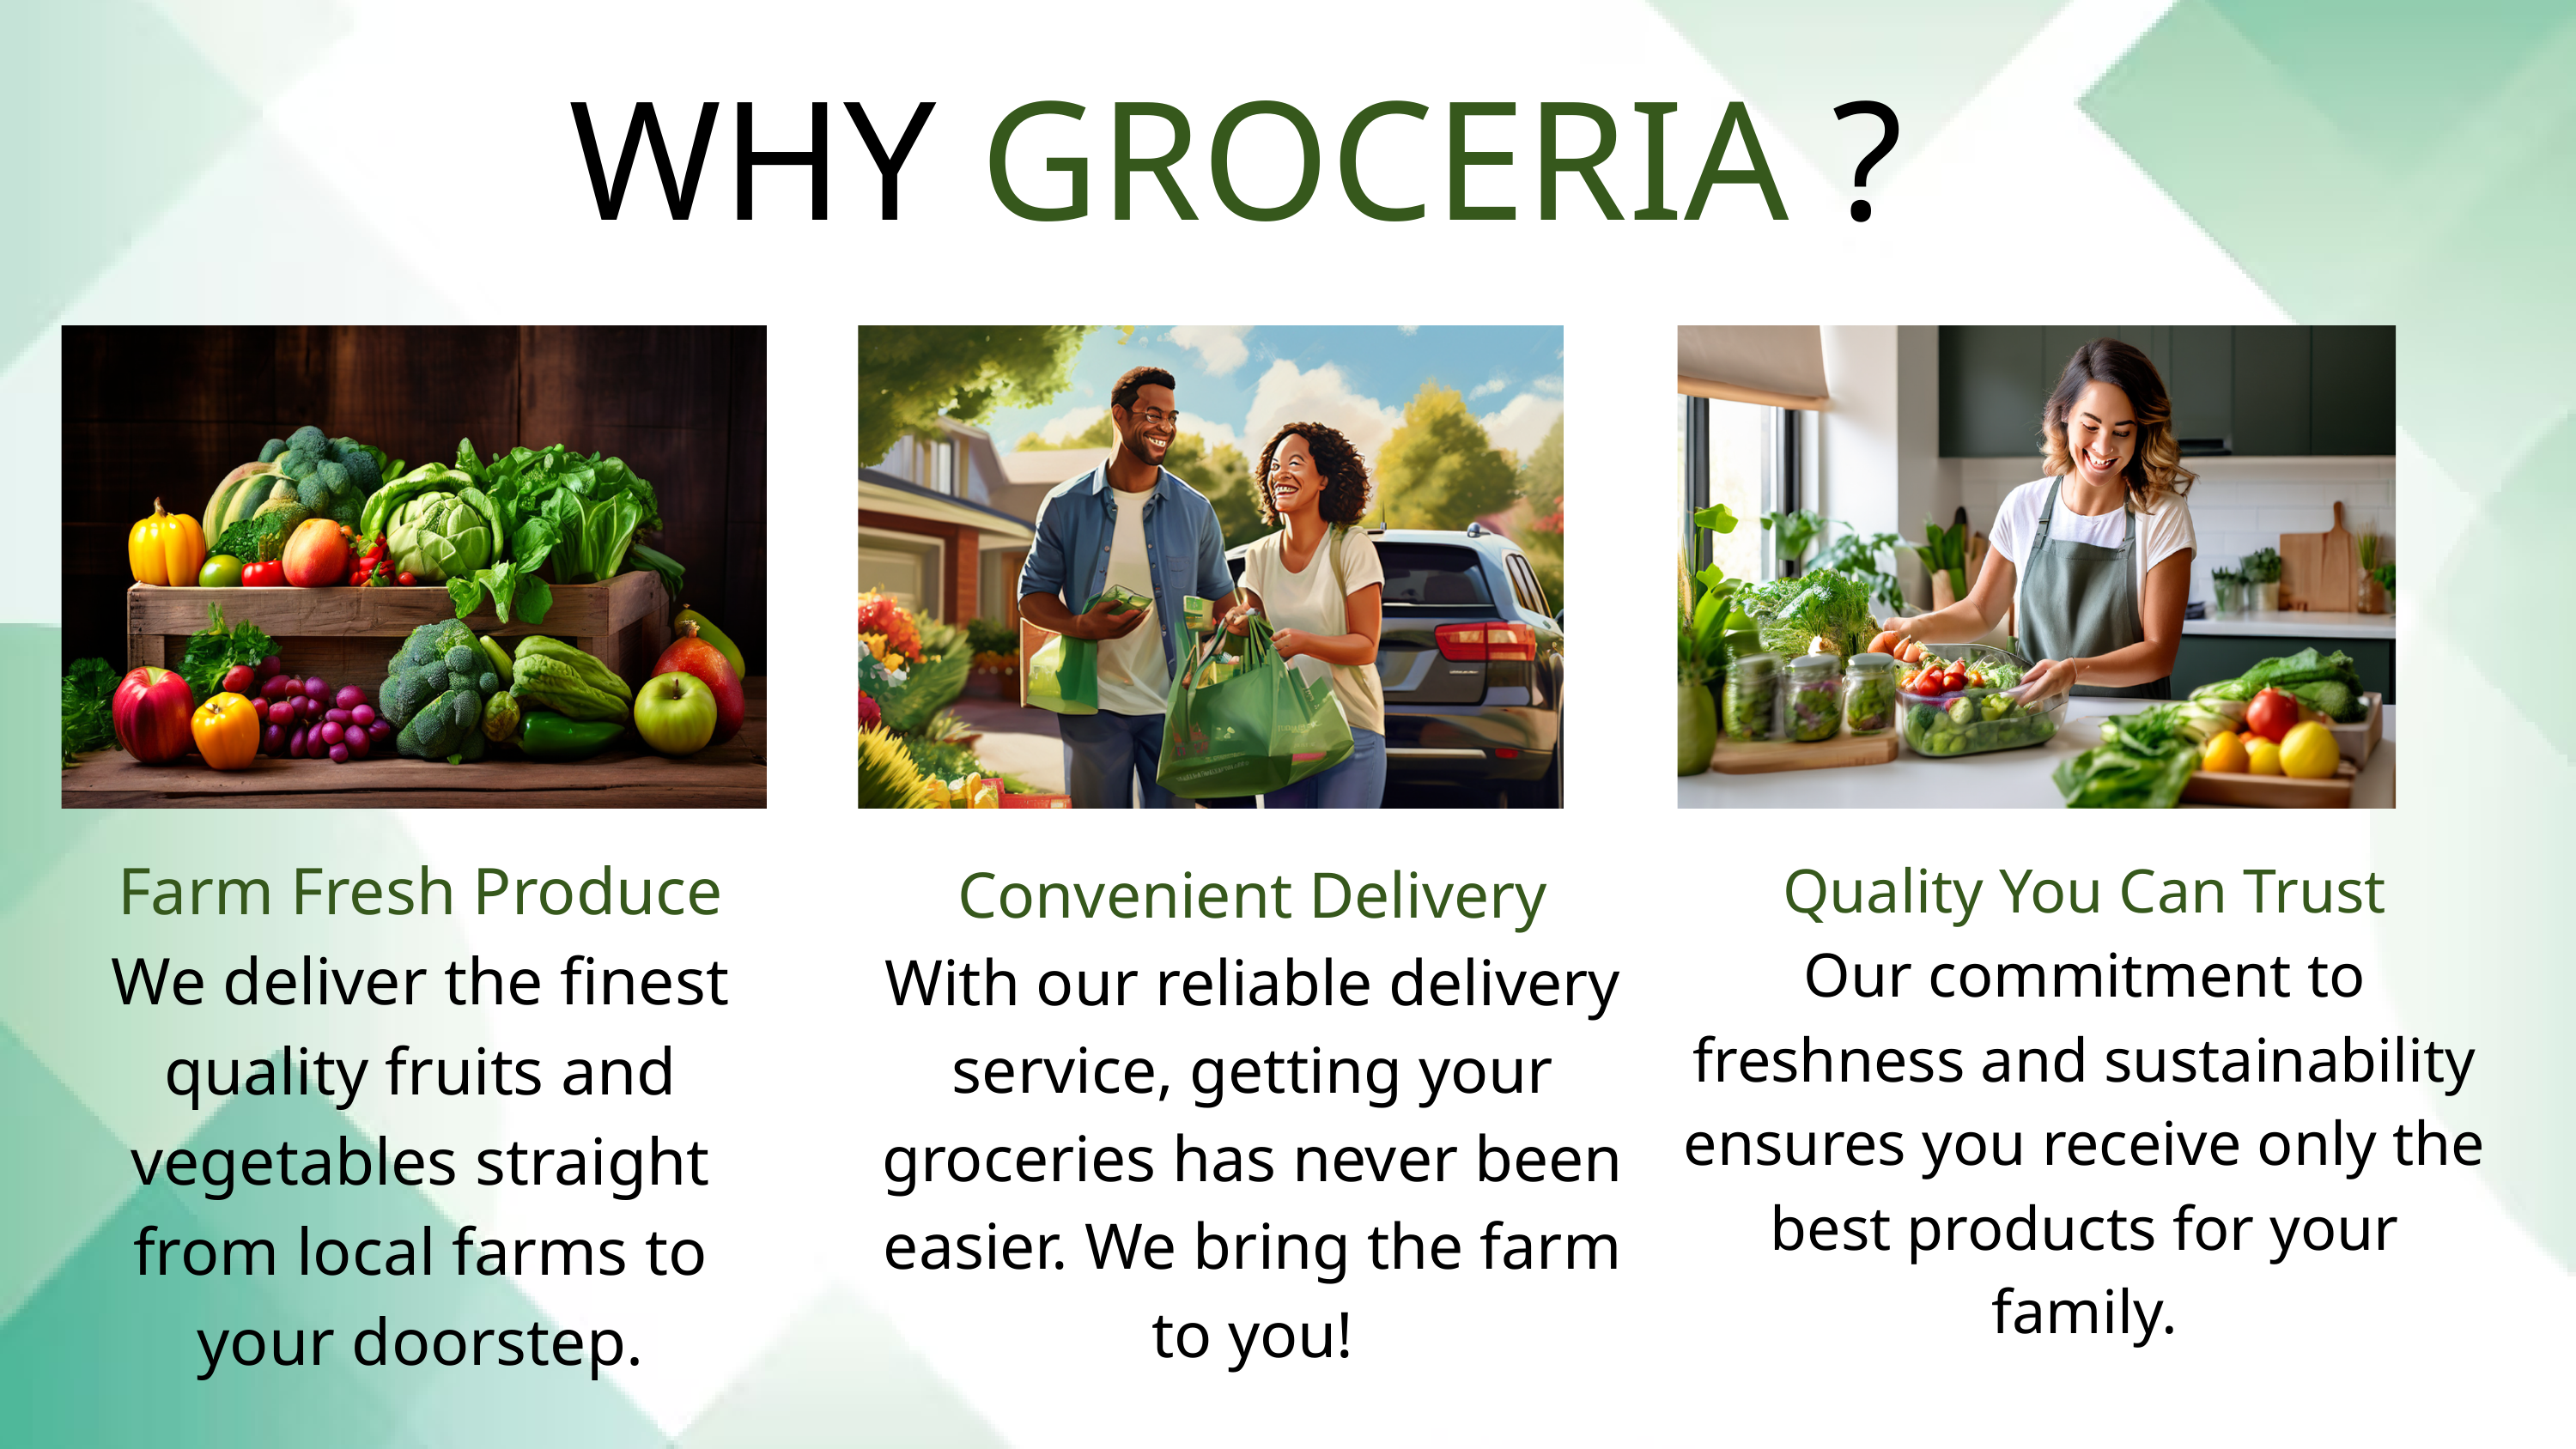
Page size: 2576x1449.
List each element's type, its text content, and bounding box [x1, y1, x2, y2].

text_box [0, 0, 2576, 1449]
text_box [858, 325, 1564, 809]
text_box [61, 325, 767, 809]
text_box [1677, 325, 2397, 809]
text_box Farm Fresh Produce We deliver the finest quality fruits and vegetables straight from local farms to your doorstep. [61, 837, 780, 1449]
text_box Convenient Delivery With our reliable delivery service, getting your groceries has never been easier. We bring the farm to you! [861, 842, 1644, 1449]
text_box WHY GROCERIA ? [489, 22, 1983, 253]
text_box Quality You Can Trust Our commitment to freshness and sustainability ensures you receive only the best products for your family. [1677, 840, 2493, 1431]
